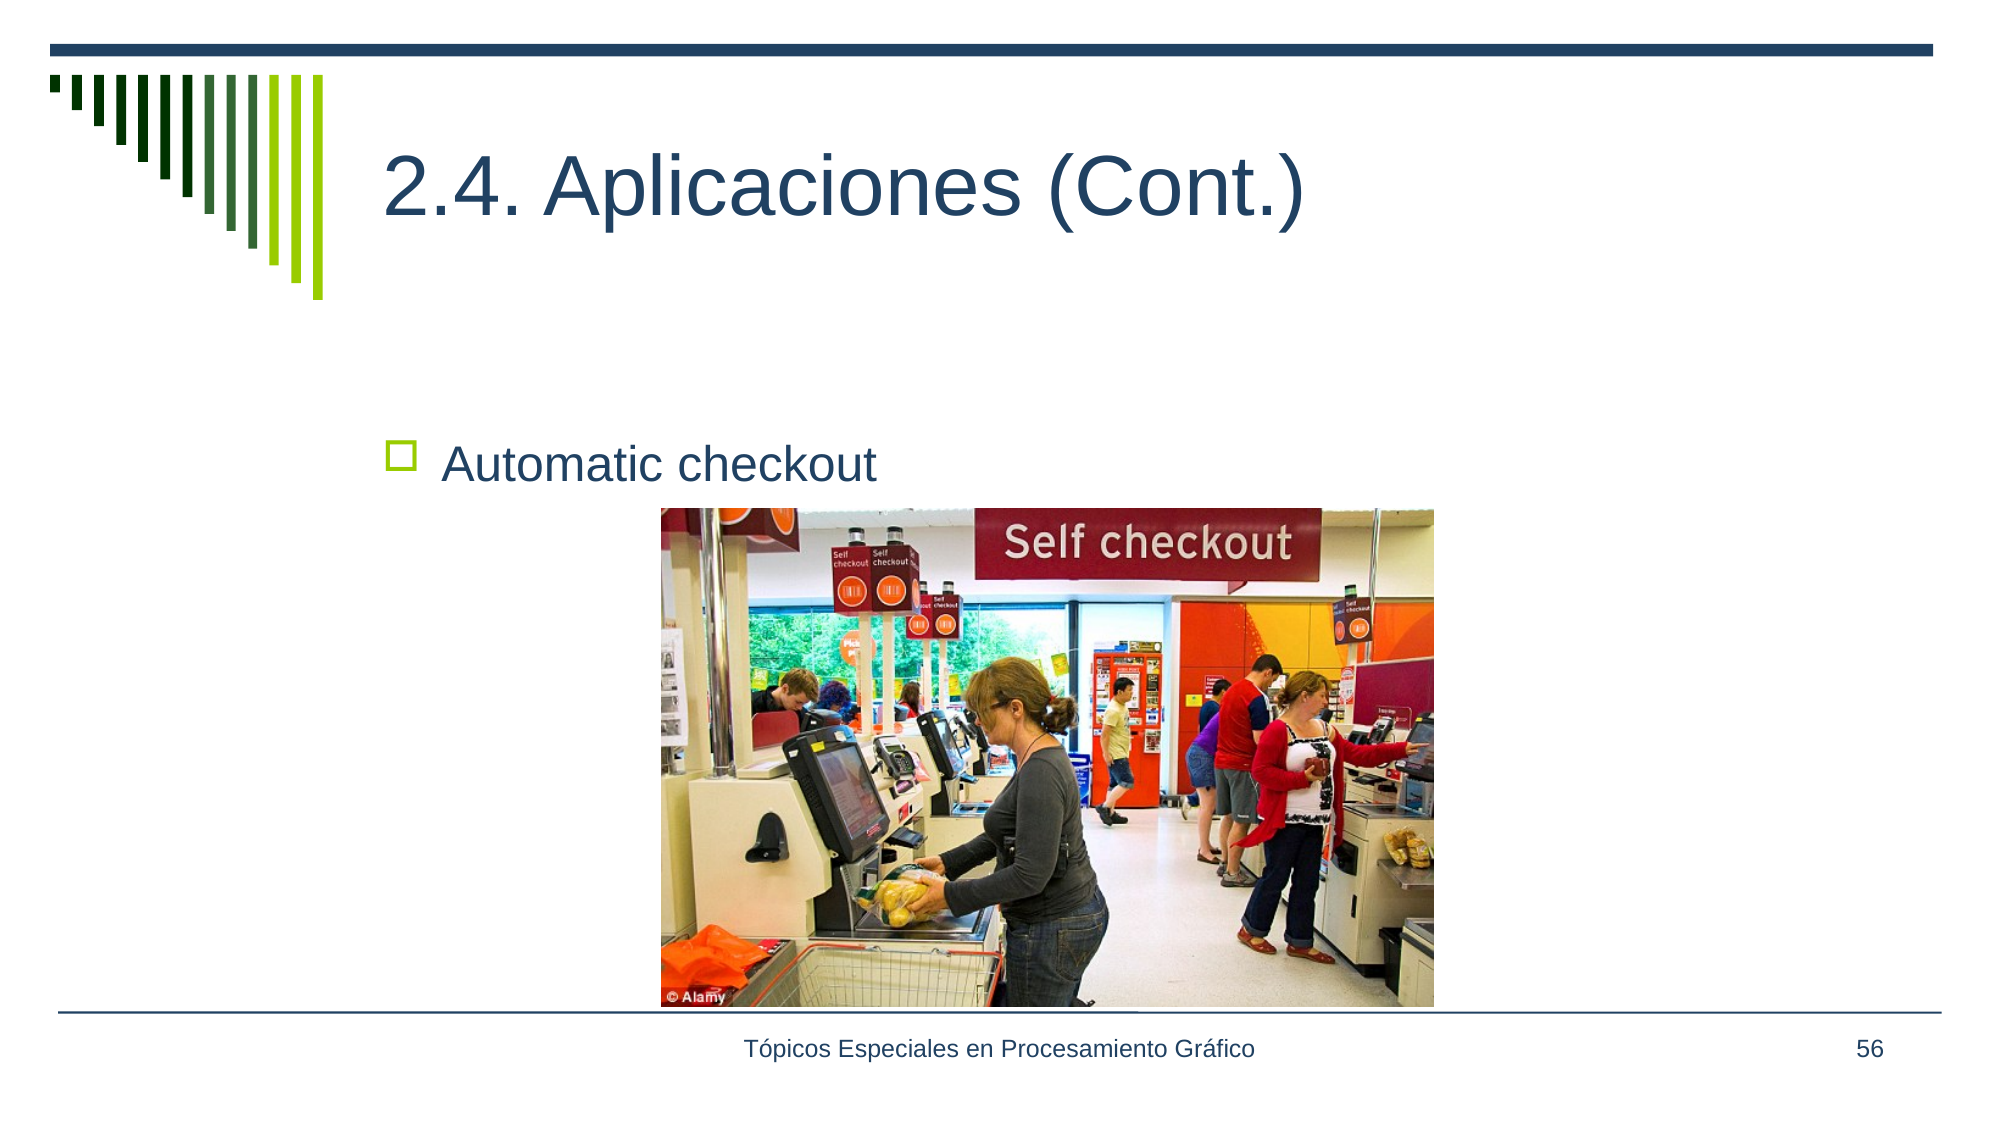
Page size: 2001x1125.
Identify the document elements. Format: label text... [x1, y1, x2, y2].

title 2.4. Aplicaciones (Cont.) [366, 74, 1901, 288]
list Automatic checkout [366, 423, 1901, 509]
footer Tópicos Especiales en Procesamiento Gráfico [683, 1024, 1317, 1101]
picture [661, 507, 1434, 1007]
slide_number 56 [1433, 1024, 1901, 1101]
